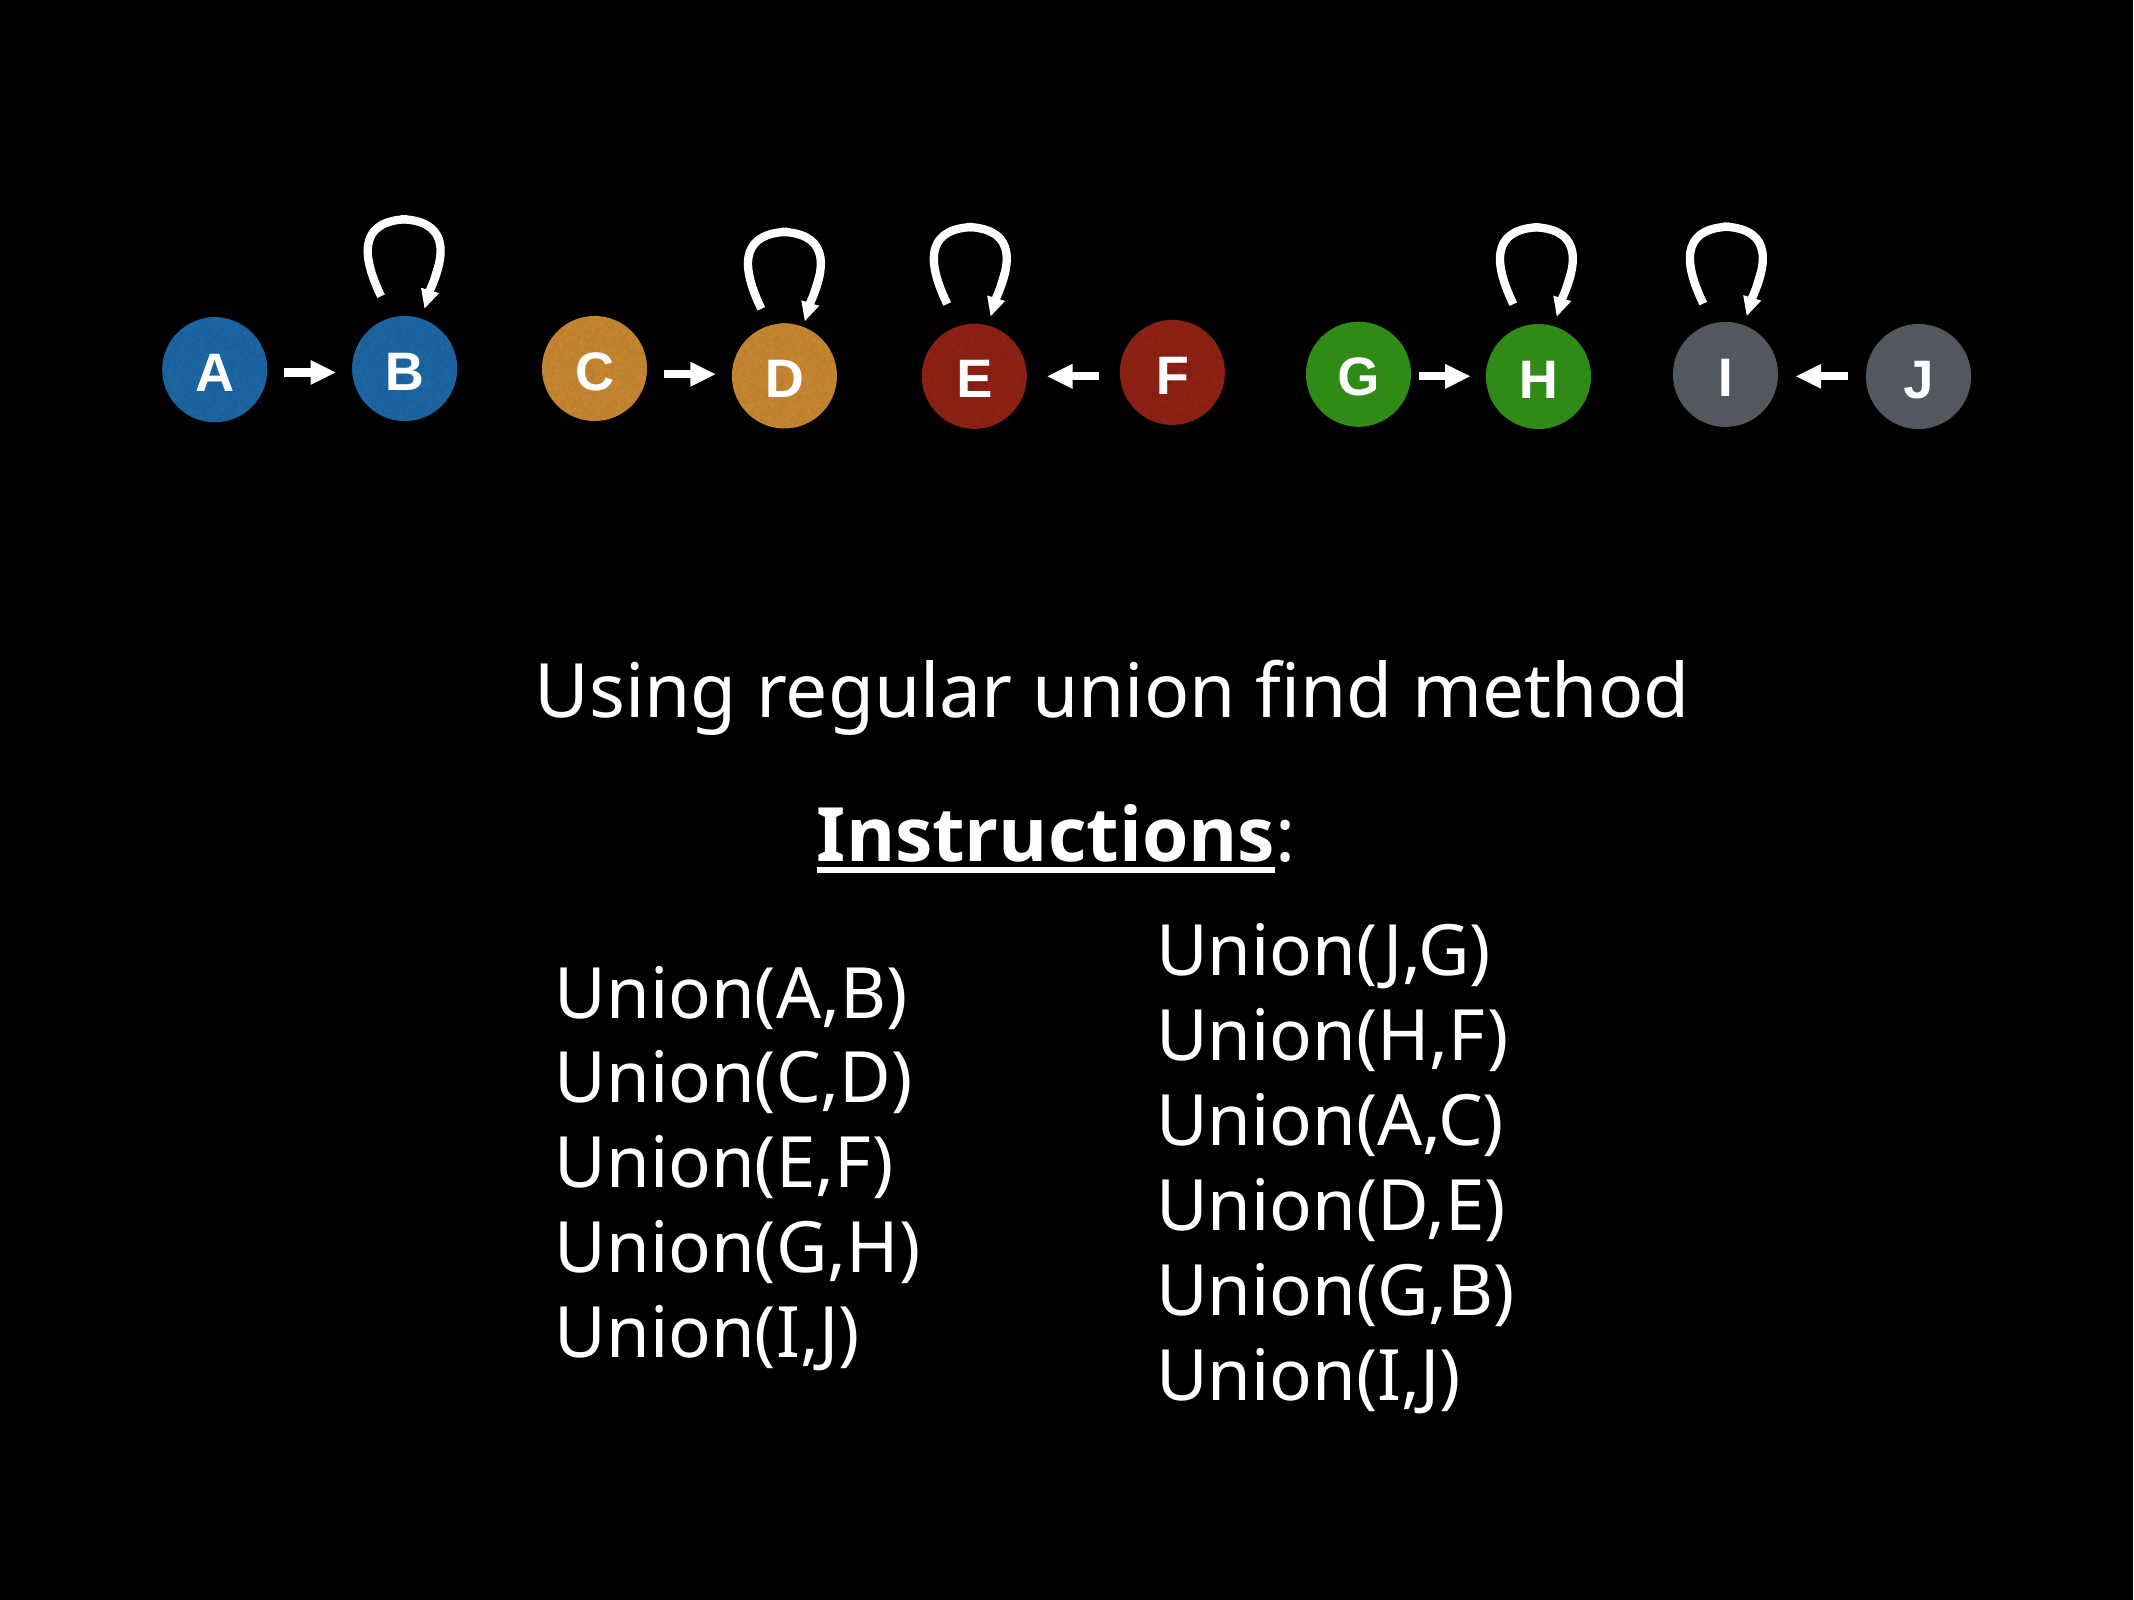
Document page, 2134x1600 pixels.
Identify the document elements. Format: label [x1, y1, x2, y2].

text_box [526, 634, 1699, 741]
text_box [1672, 321, 1779, 427]
text_box [1866, 323, 1972, 430]
text_box [546, 938, 1119, 1381]
text_box [1047, 370, 1100, 383]
text_box [352, 316, 458, 422]
text_box [1305, 321, 1412, 427]
text_box [542, 316, 648, 422]
text_box [367, 219, 442, 309]
text_box [1500, 227, 1574, 317]
text_box [283, 366, 336, 379]
text_box [933, 226, 1008, 317]
text_box [1485, 323, 1592, 430]
text_box [1796, 370, 1848, 383]
text_box [748, 231, 822, 322]
text_box [1418, 370, 1471, 383]
text_box [808, 778, 1304, 886]
text_box [663, 368, 716, 381]
text_box [1147, 896, 1799, 1423]
text_box [921, 323, 1027, 429]
text_box [1119, 319, 1225, 425]
text_box [731, 323, 837, 429]
text_box [162, 317, 268, 423]
text_box [1689, 226, 1764, 316]
